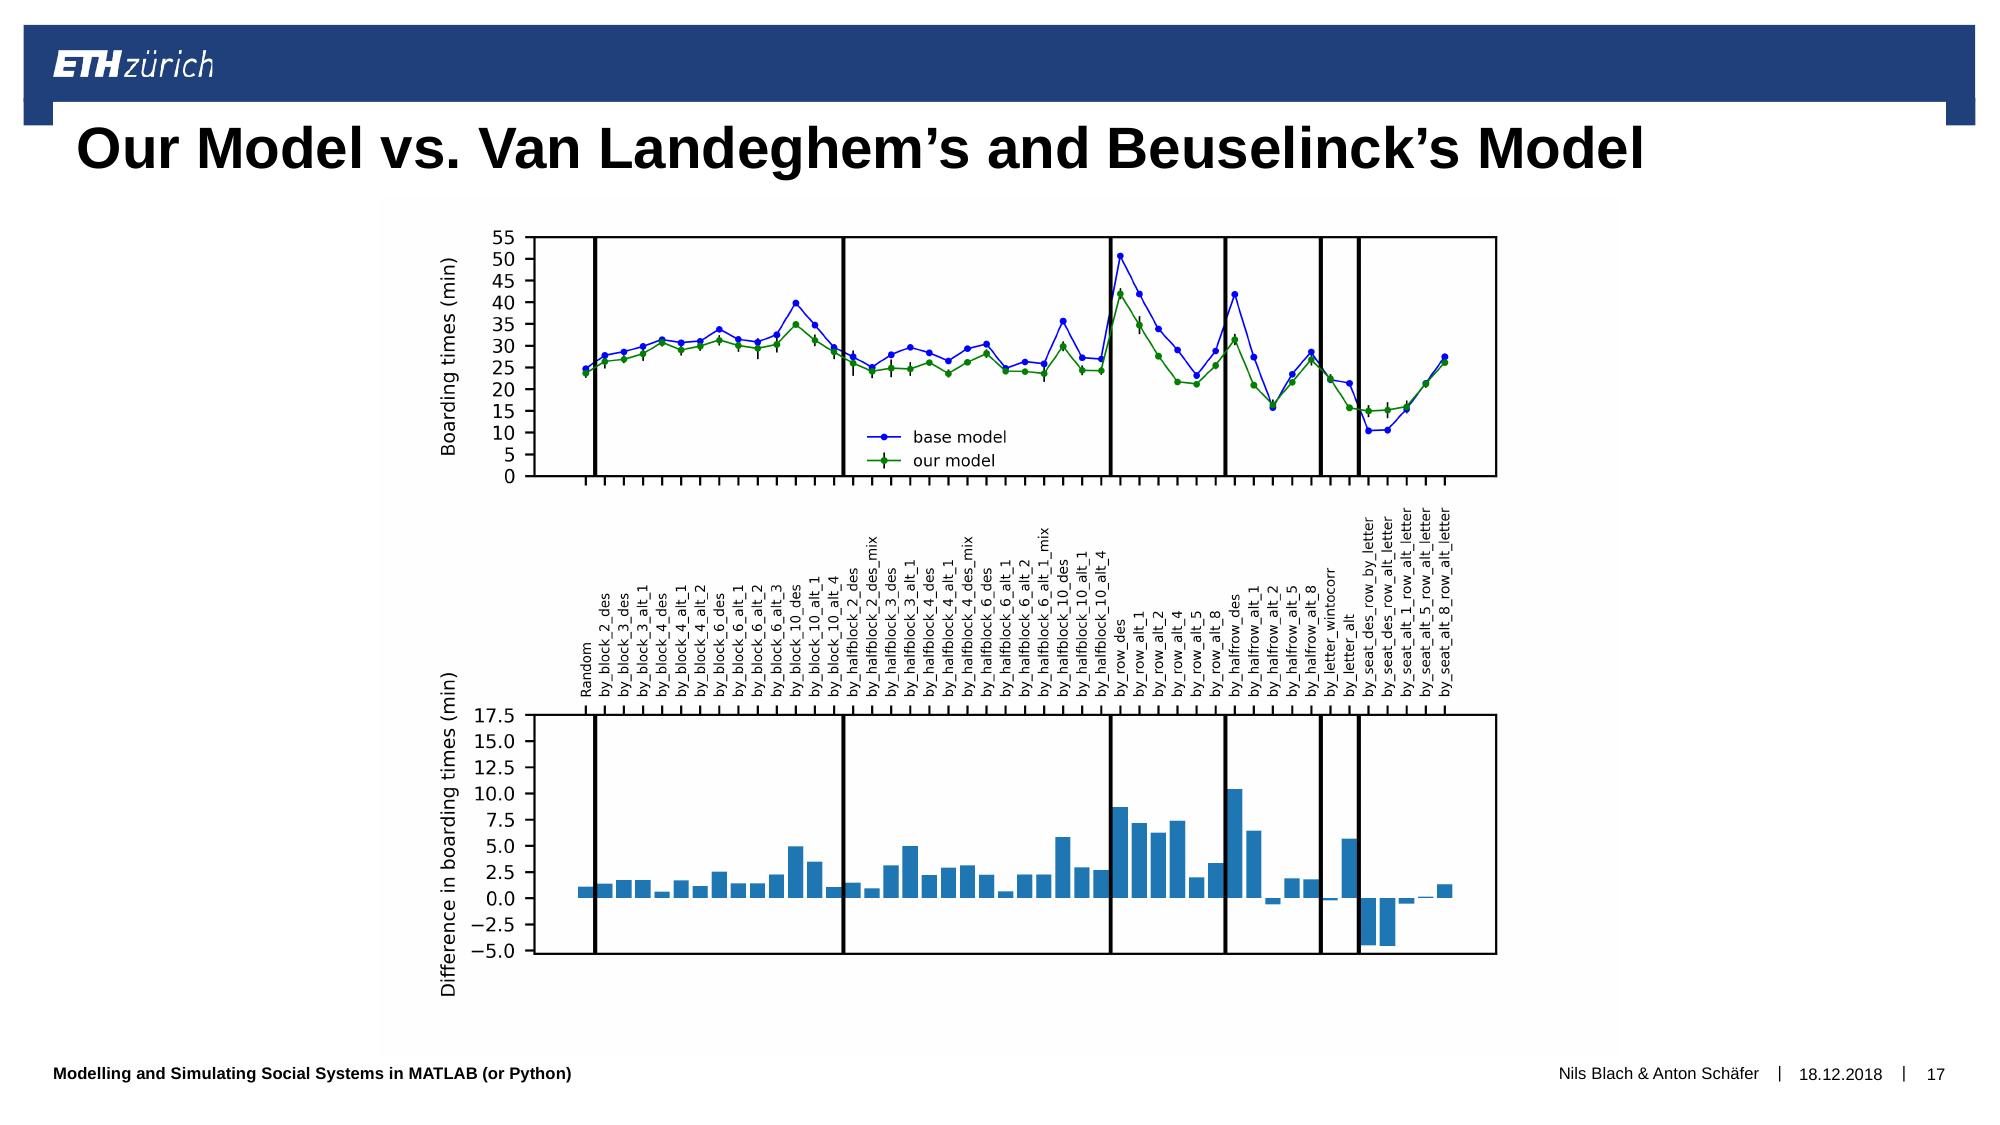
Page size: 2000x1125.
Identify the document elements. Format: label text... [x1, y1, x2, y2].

title Our Model vs. Van Landeghem’s and Beuselinck’s Model [53, 101, 1946, 197]
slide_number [1790, 1034, 1892, 1112]
slide_number 17 [1906, 1034, 1966, 1112]
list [378, 125, 1620, 1056]
footer Nils Blach & Anton Schäfer [999, 1034, 1760, 1111]
